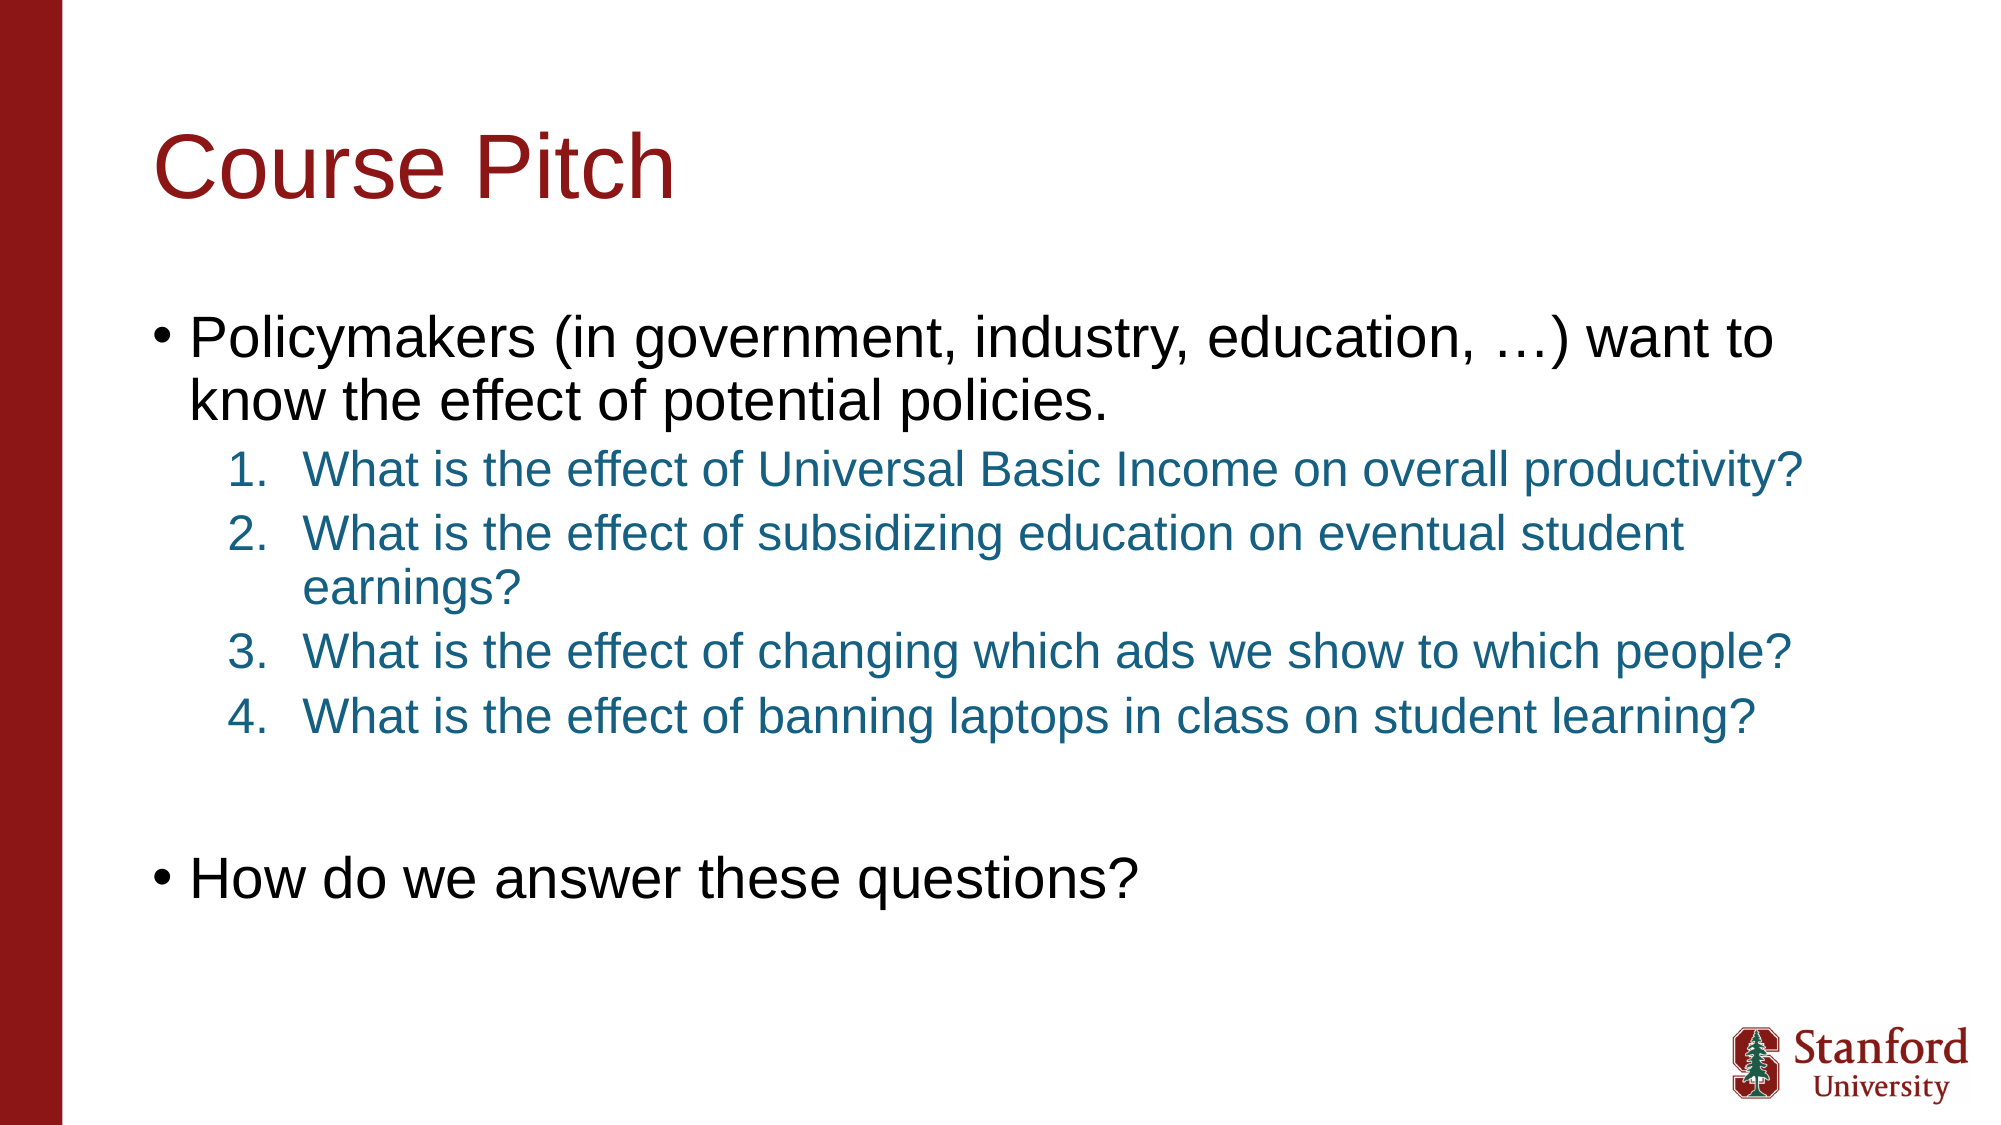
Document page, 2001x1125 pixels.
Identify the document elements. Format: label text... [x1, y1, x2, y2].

list Policymakers (in government, industry, education, …) want to know the effect of potential policies. What is the effect of Universal Basic Income on overall productivity? What is the effect of subsidizing education on eventual student earnings? What is the effect of changing which ads we show to which people? What is the effect of banning laptops in class on student learning? How do we answer these questions? [137, 299, 1863, 1066]
title Course Pitch [137, 59, 1863, 278]
picture [1726, 1023, 1969, 1107]
